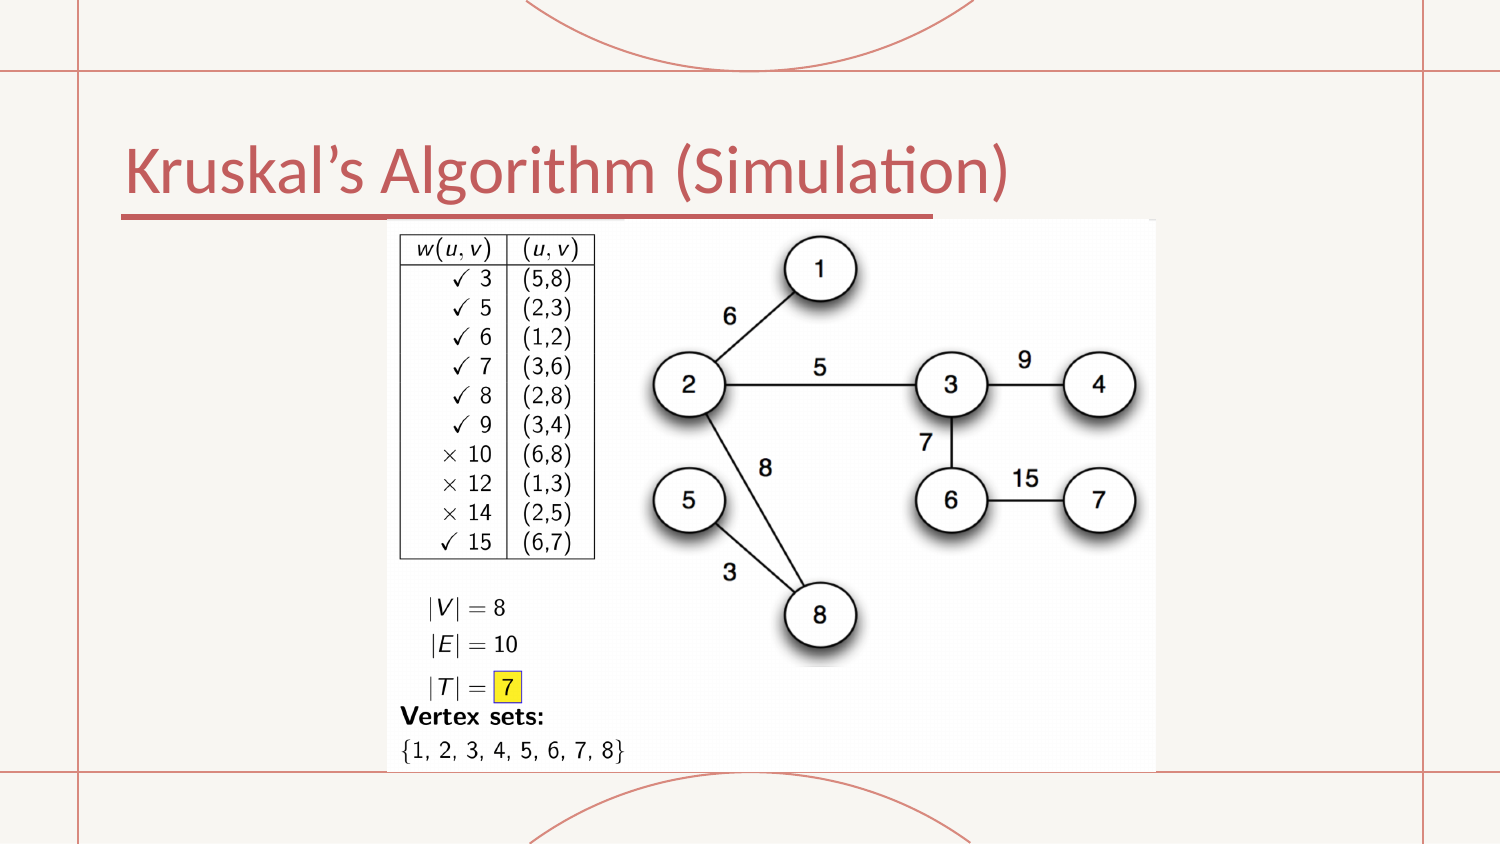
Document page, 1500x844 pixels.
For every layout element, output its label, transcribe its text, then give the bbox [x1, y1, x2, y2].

picture [387, 219, 1156, 772]
title Kruskal’s Algorithm (Simulation) [125, 125, 1036, 266]
